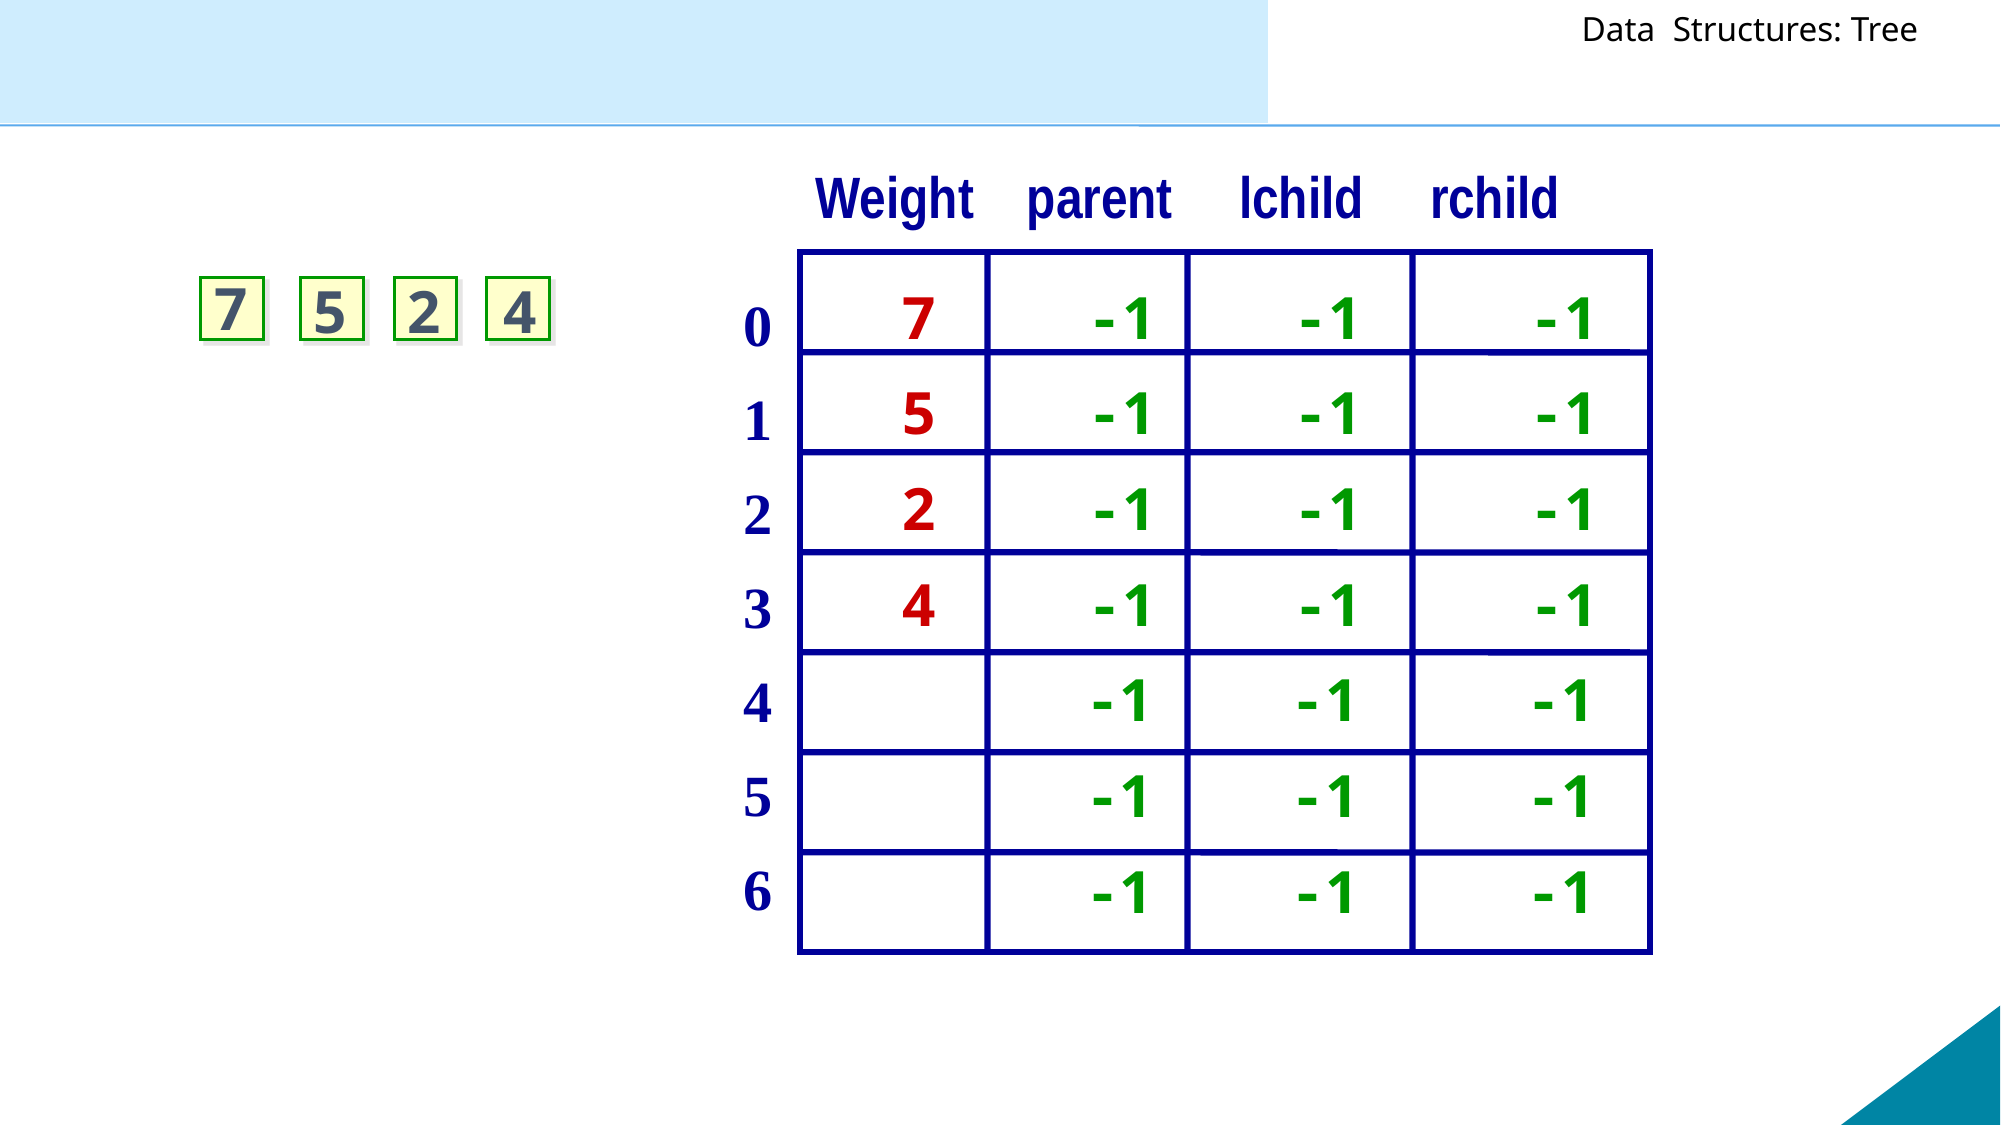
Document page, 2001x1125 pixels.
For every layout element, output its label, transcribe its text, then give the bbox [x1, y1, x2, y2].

text_box 7 -1 -1 -1 5 -1 -1 -1 2 -1 -1 -1 4 -1 -1 -1 -1 -1 -1 -1 -1 -1 -1 -1 -1 [887, 553, 1613, 652]
text_box [800, 853, 987, 953]
text_box 4 [488, 267, 552, 352]
text_box 7 -1 -1 -1 5 -1 -1 -1 2 -1 -1 -1 4 -1 -1 -1 -1 -1 -1 -1 -1 -1 -1 -1 -1 [887, 259, 1613, 352]
text_box [1188, 252, 1412, 259]
text_box 5 [299, 267, 363, 352]
text_box 2 [392, 267, 456, 352]
text_box 7 -1 -1 -1 5 -1 -1 -1 2 -1 -1 -1 4 -1 -1 -1 -1 -1 -1 -1 -1 -1 -1 -1 -1 [887, 753, 1613, 852]
text_box [800, 753, 887, 852]
text_box 7 -1 -1 -1 5 -1 -1 -1 2 -1 -1 -1 4 -1 -1 -1 -1 -1 -1 -1 -1 -1 -1 -1 -1 [887, 853, 1613, 933]
text_box [1413, 853, 1650, 953]
text_box [800, 353, 887, 452]
text_box [1613, 753, 1650, 852]
text_box [800, 553, 887, 652]
text_box [1613, 653, 1650, 752]
text_box [988, 933, 1187, 953]
text_box 7 -1 -1 -1 5 -1 -1 -1 2 -1 -1 -1 4 -1 -1 -1 -1 -1 -1 -1 -1 -1 -1 -1 -1 [887, 653, 1613, 752]
text_box 7 -1 -1 -1 5 -1 -1 -1 2 -1 -1 -1 4 -1 -1 -1 -1 -1 -1 -1 -1 -1 -1 -1 -1 [887, 353, 1613, 452]
text_box [988, 252, 1187, 259]
text_box [800, 653, 887, 752]
text_box 7 [199, 264, 263, 350]
text_box [1413, 252, 1650, 352]
text_box 0 1 2 3 4 5 6 [728, 277, 788, 930]
text_box 7 -1 -1 -1 5 -1 -1 -1 2 -1 -1 -1 4 -1 -1 -1 -1 -1 -1 -1 -1 -1 -1 -1 -1 [887, 453, 1613, 552]
text_box [1613, 353, 1650, 452]
text_box [1613, 453, 1650, 552]
text_box Weight parent lchild rchild [800, 152, 1576, 238]
text_box [1188, 933, 1412, 953]
text_box [1613, 553, 1650, 652]
text_box [800, 252, 987, 352]
text_box [800, 453, 887, 552]
